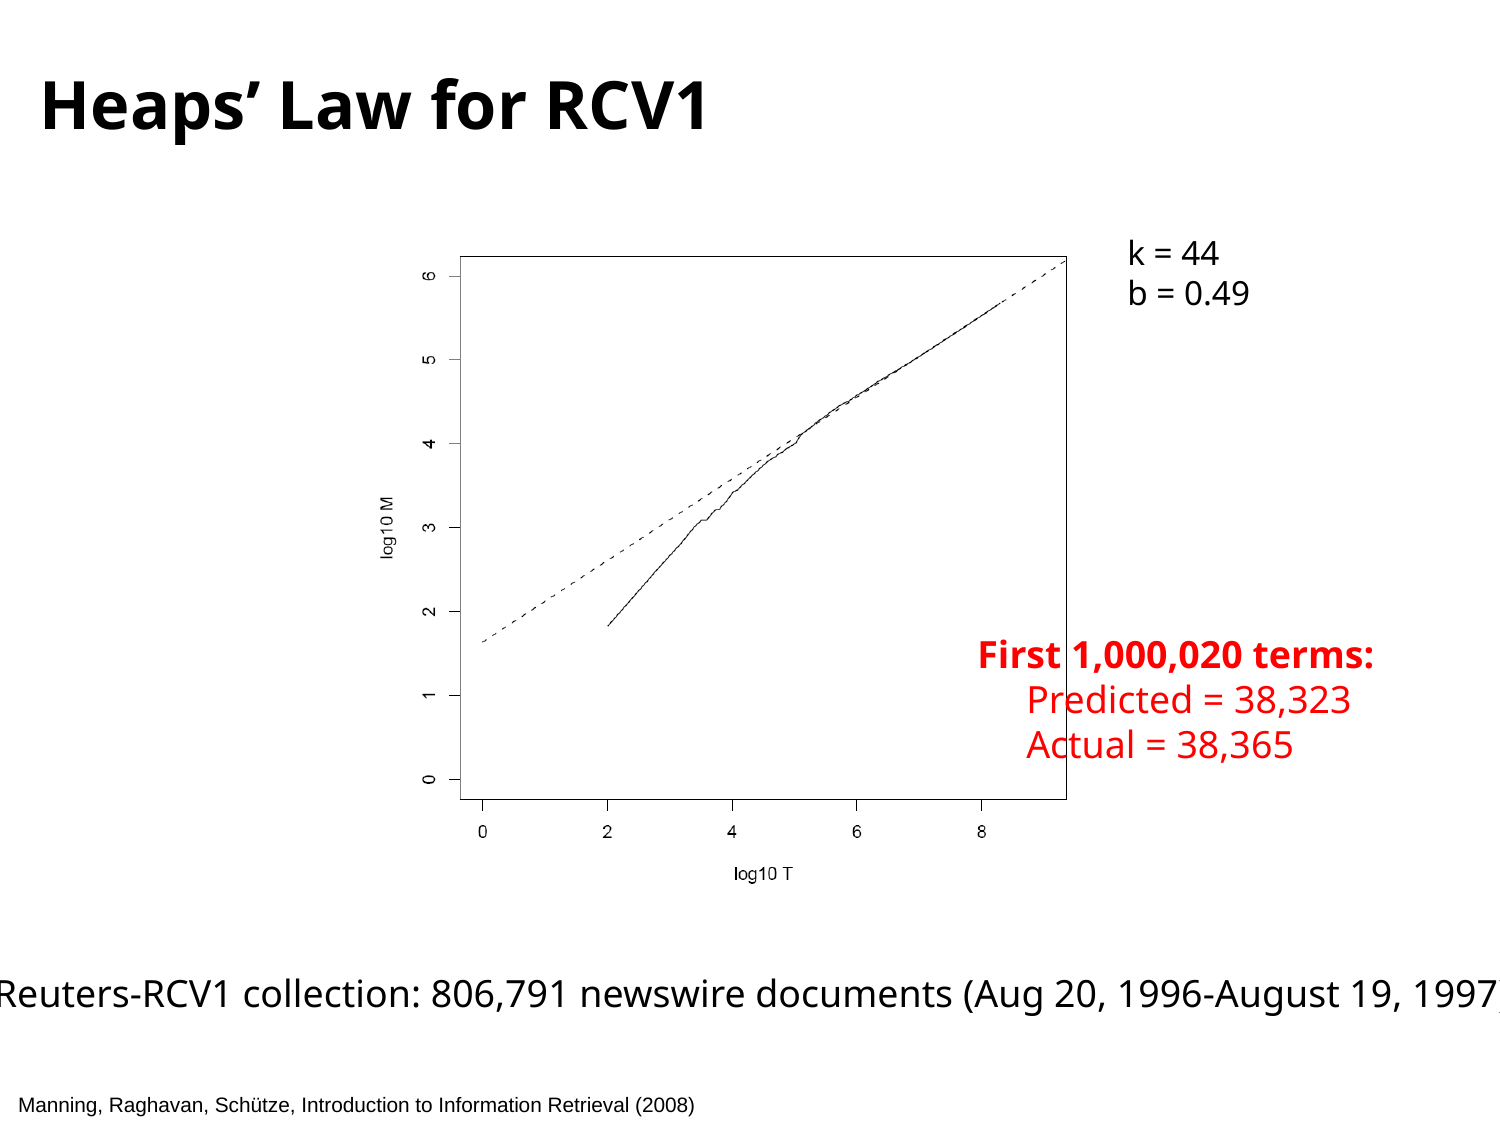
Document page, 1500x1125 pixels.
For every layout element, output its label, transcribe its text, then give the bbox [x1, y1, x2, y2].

text_box k = 44 b = 0.49 [1112, 224, 1300, 320]
title Heaps’ Law for RCV1 [24, 18, 1451, 188]
text_box Manning, Raghavan, Schütze, Introduction to Information Retrieval (2008) [3, 1084, 711, 1125]
text_box Reuters-RCV1 collection: 806,791 newswire documents (Aug 20, 1996-August 19, 1997) [0, 962, 1500, 1023]
text_box First 1,000,020 terms: Predicted = 38,323 Actual = 38,365 [1106, 623, 1390, 774]
picture [349, 224, 1102, 913]
